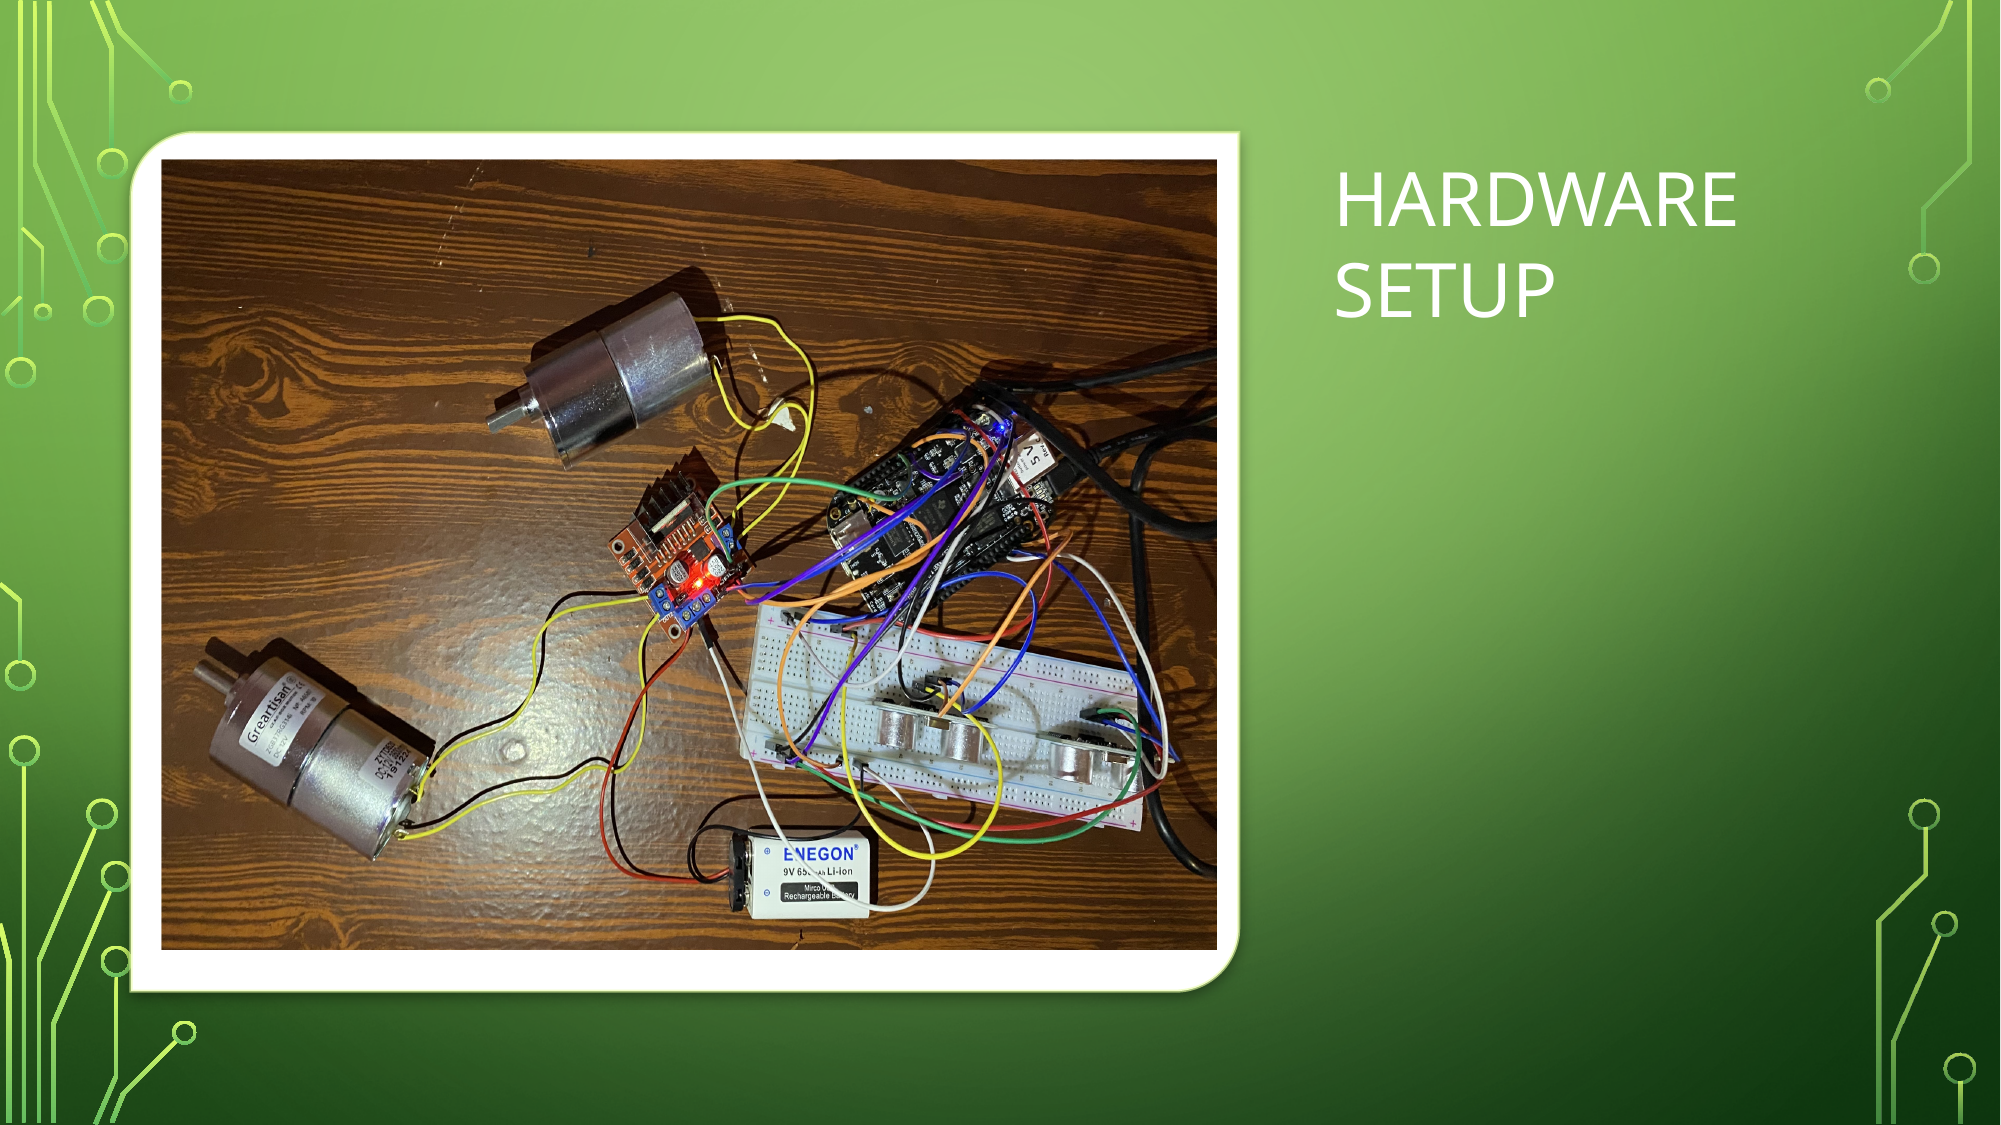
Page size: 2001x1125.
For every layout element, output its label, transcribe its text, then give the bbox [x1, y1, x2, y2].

text_box [1085, 131, 1241, 993]
text_box [129, 131, 293, 993]
picture [163, 26, 1216, 1083]
title Hardware Setup [1318, 101, 1857, 344]
